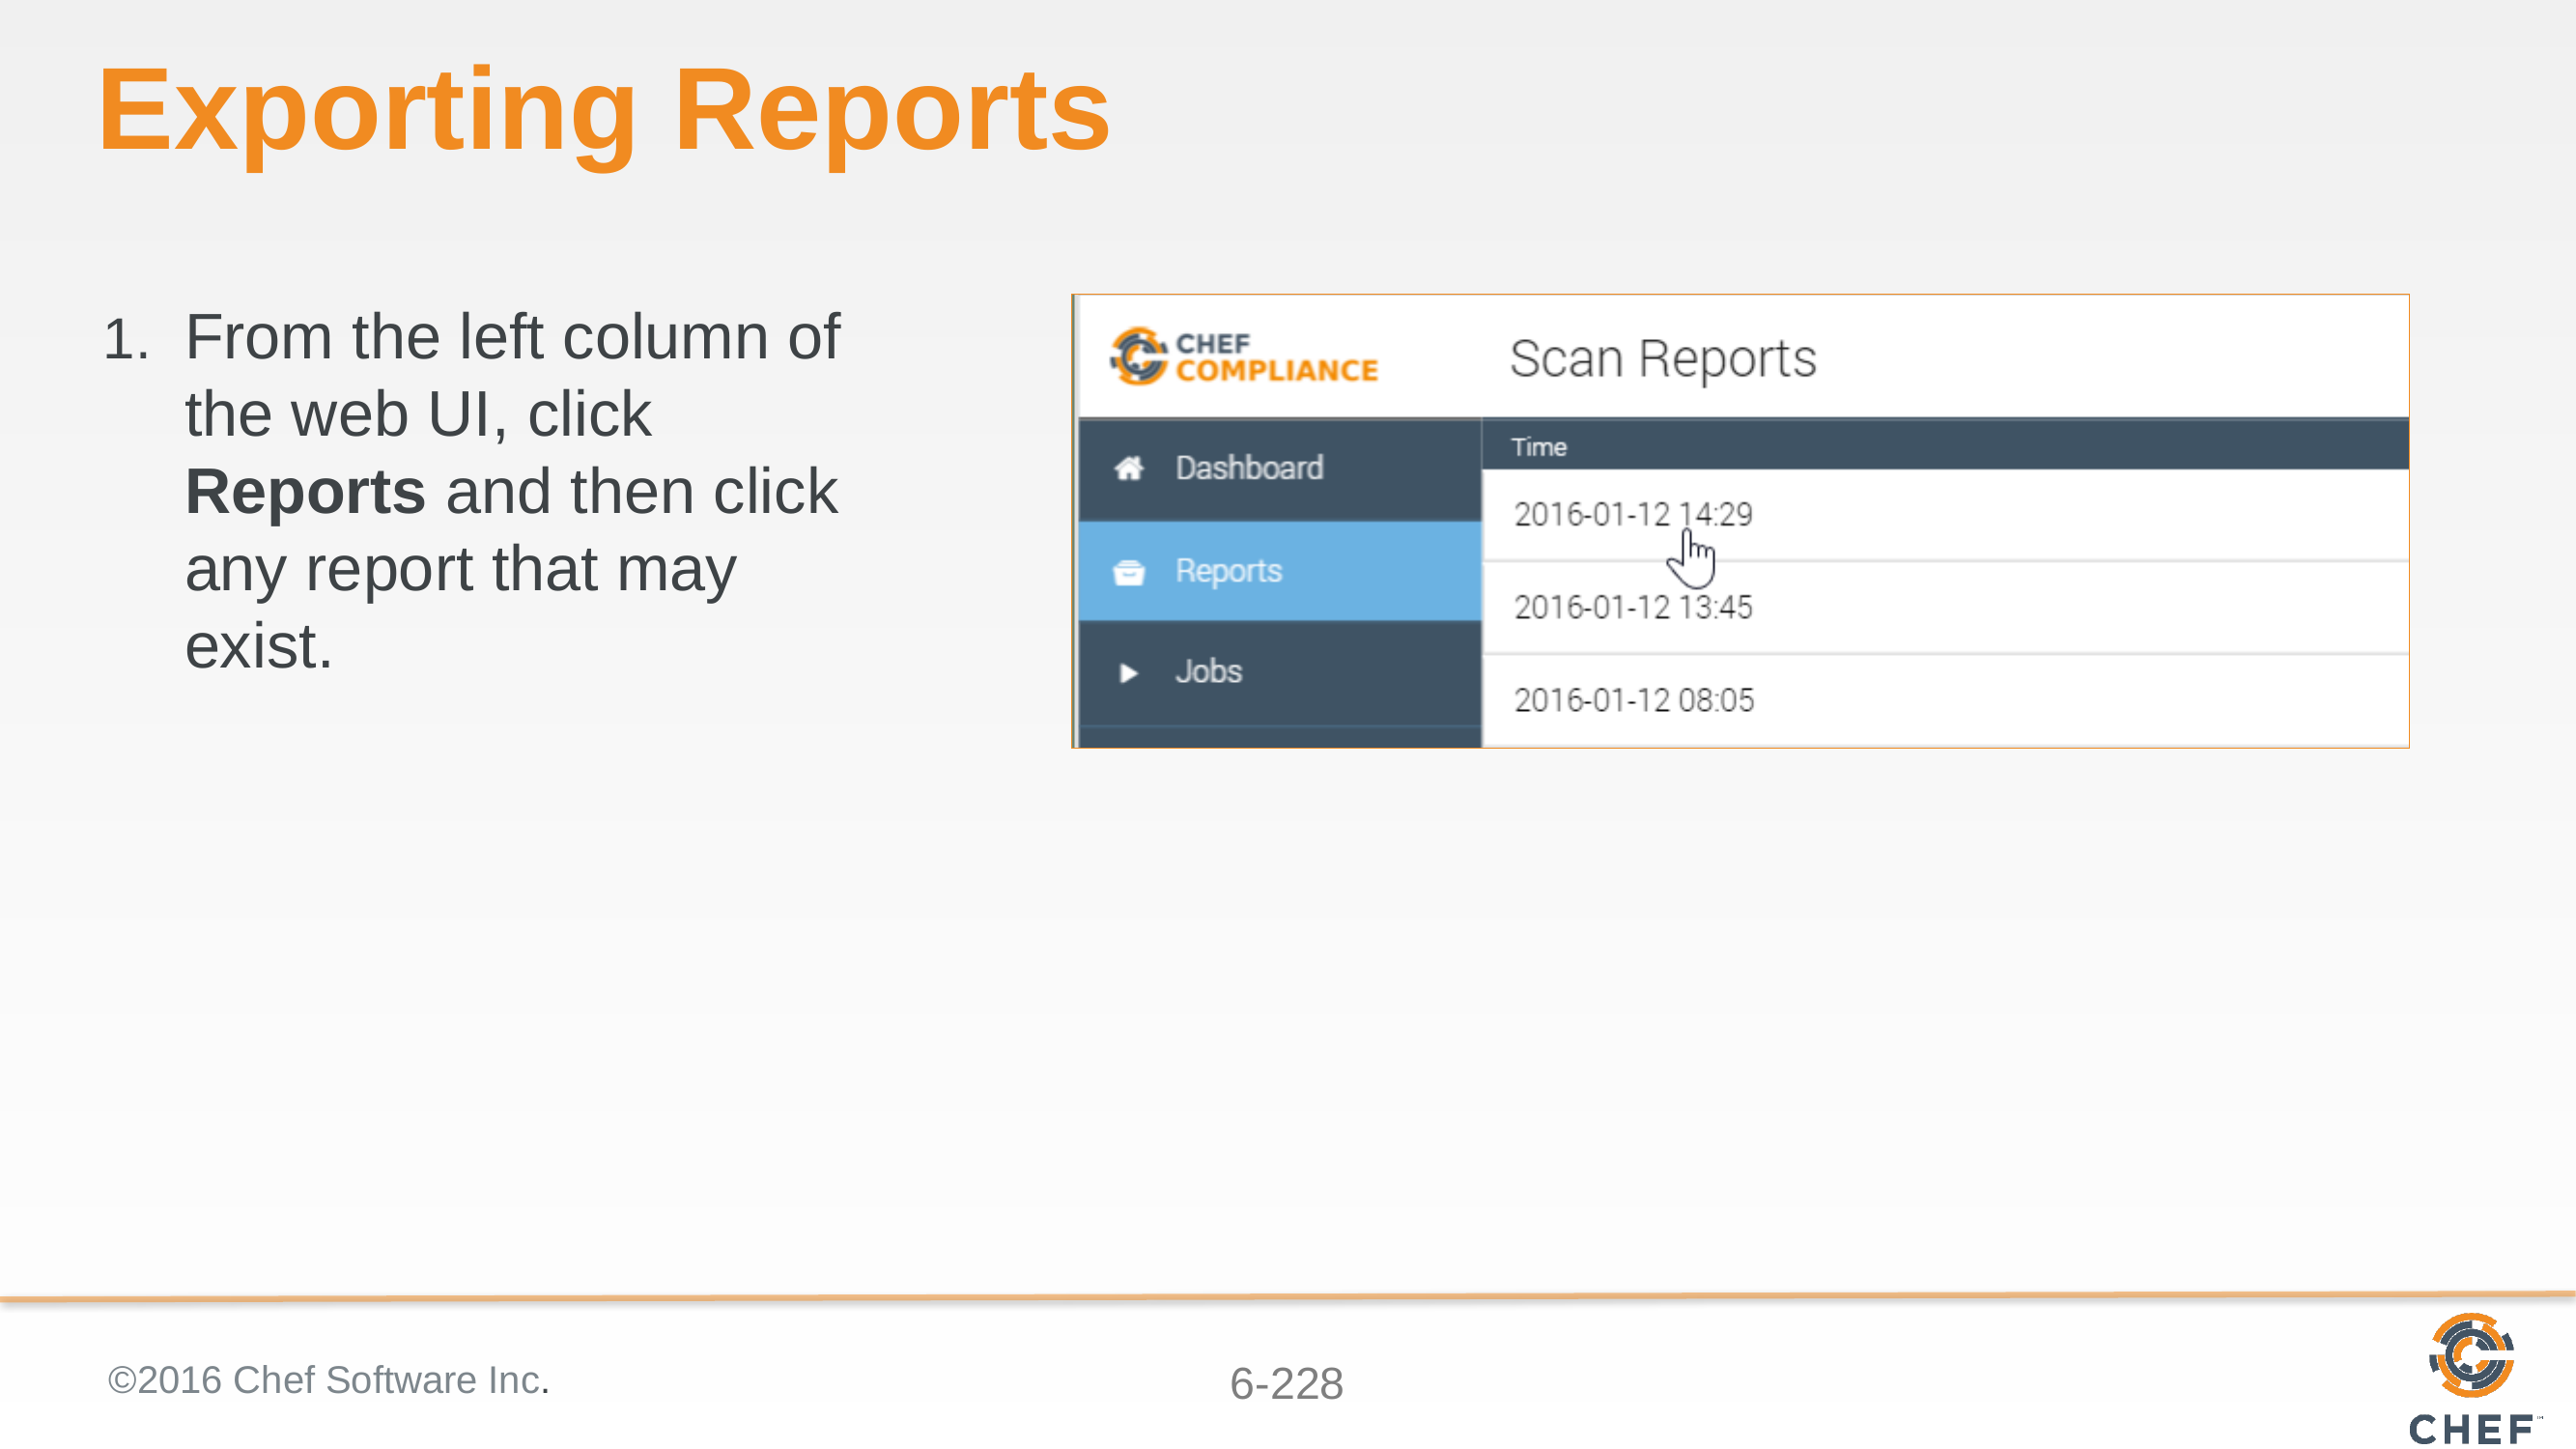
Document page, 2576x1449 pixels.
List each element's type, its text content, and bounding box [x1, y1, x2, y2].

title Exporting Reports [96, 48, 2463, 180]
picture [2399, 1297, 2551, 1449]
picture [1071, 294, 2411, 750]
list From the left column of the web UI, click Reports and then click any report that may exist. [102, 294, 876, 1142]
